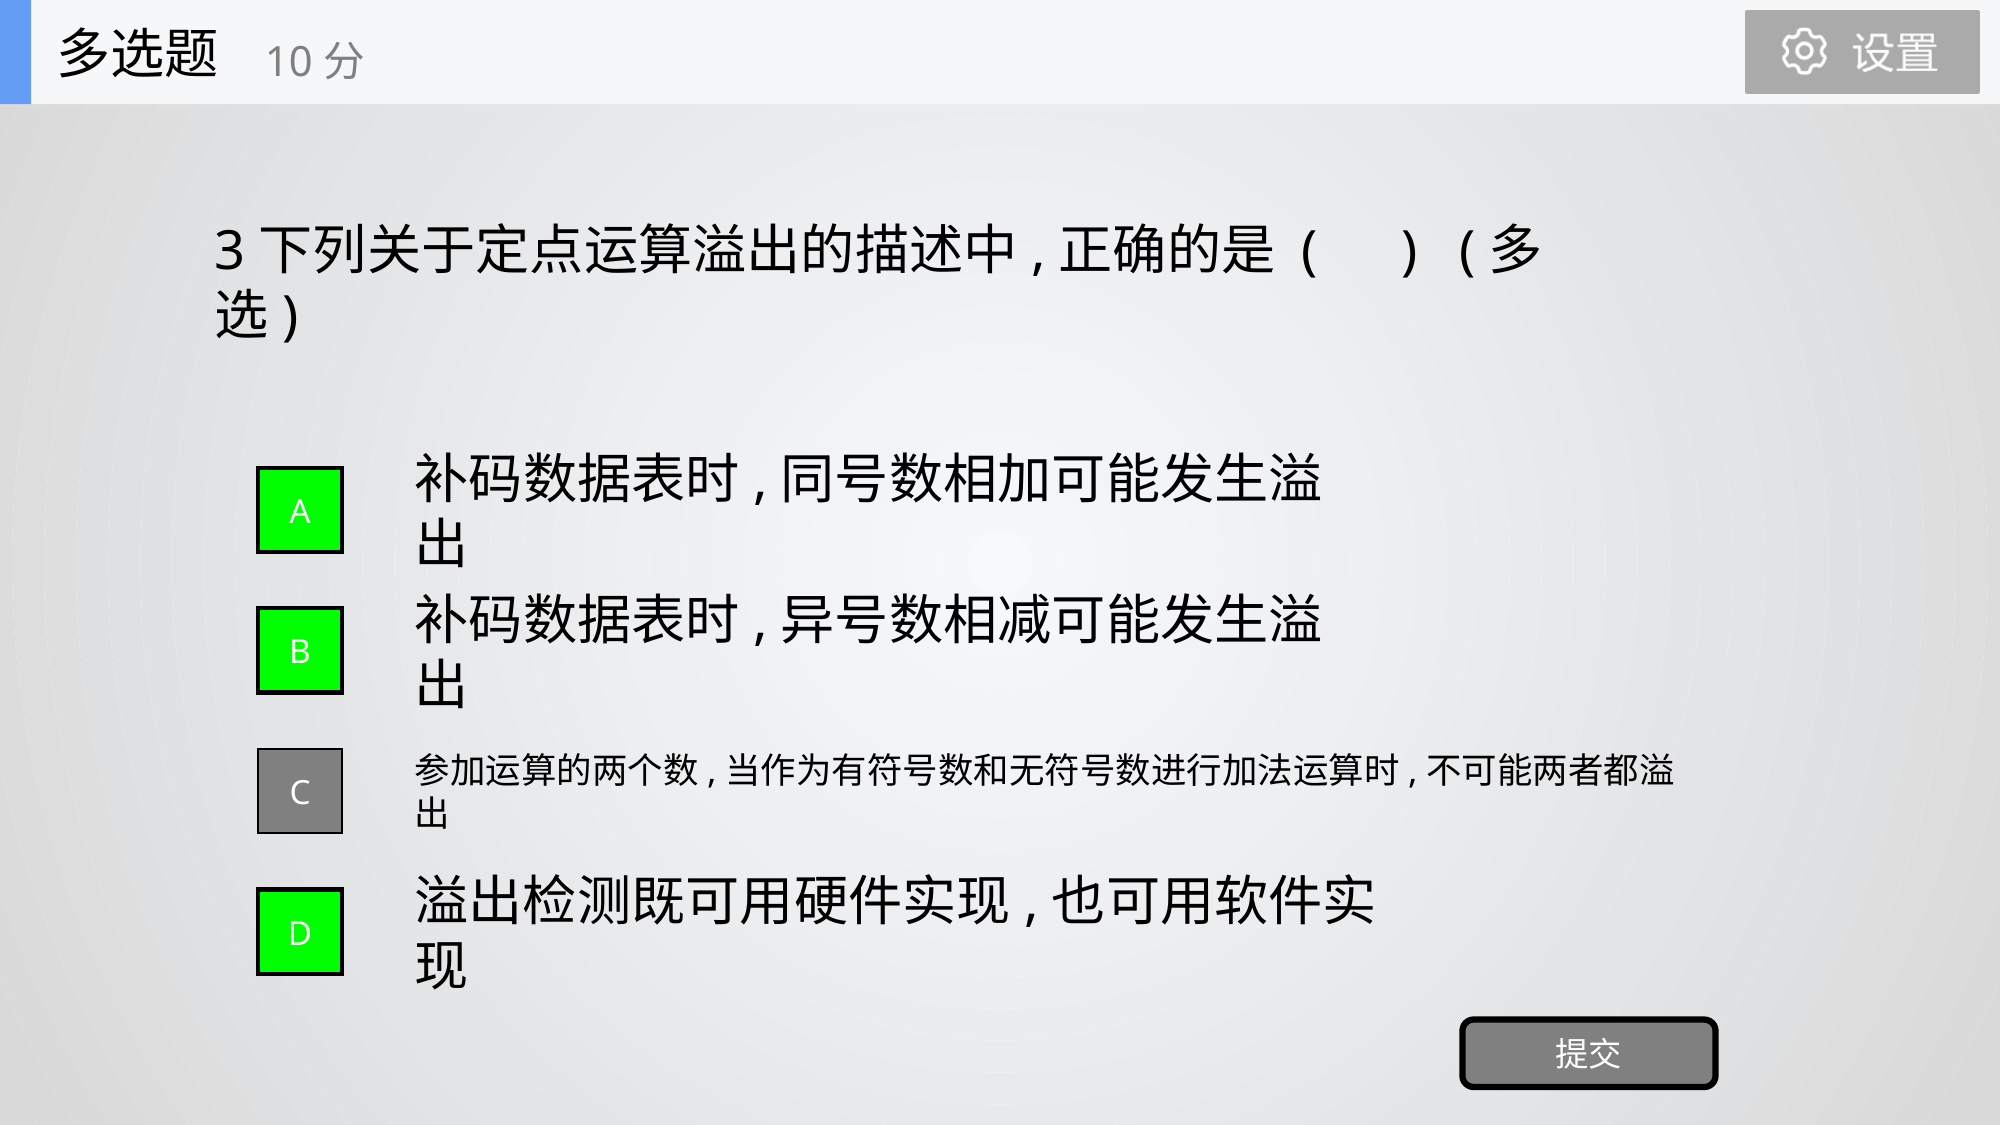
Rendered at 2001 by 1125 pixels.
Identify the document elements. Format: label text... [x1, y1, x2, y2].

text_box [0, 0, 2000, 105]
text_box 补码数据表时,异号数相减可能发生溢出 [399, 578, 1380, 723]
text_box 溢出检测既可用硬件实现,也可用软件实现 [399, 859, 1435, 1004]
text_box B [257, 607, 343, 694]
text_box C [257, 748, 343, 834]
text_box 参加运算的两个数,当作为有符号数和无符号数进行加法运算时,不可能两者都溢出 [399, 741, 1698, 841]
text_box 3下列关于定点运算溢出的描述中,正确的是 ( ) (多选) [200, 207, 1608, 353]
picture [1745, 10, 1980, 94]
text_box A [257, 467, 343, 553]
text_box 提交 [1461, 1018, 1717, 1089]
text_box 补码数据表时,同号数相加可能发生溢出 [399, 437, 1380, 578]
text_box D [257, 888, 343, 975]
